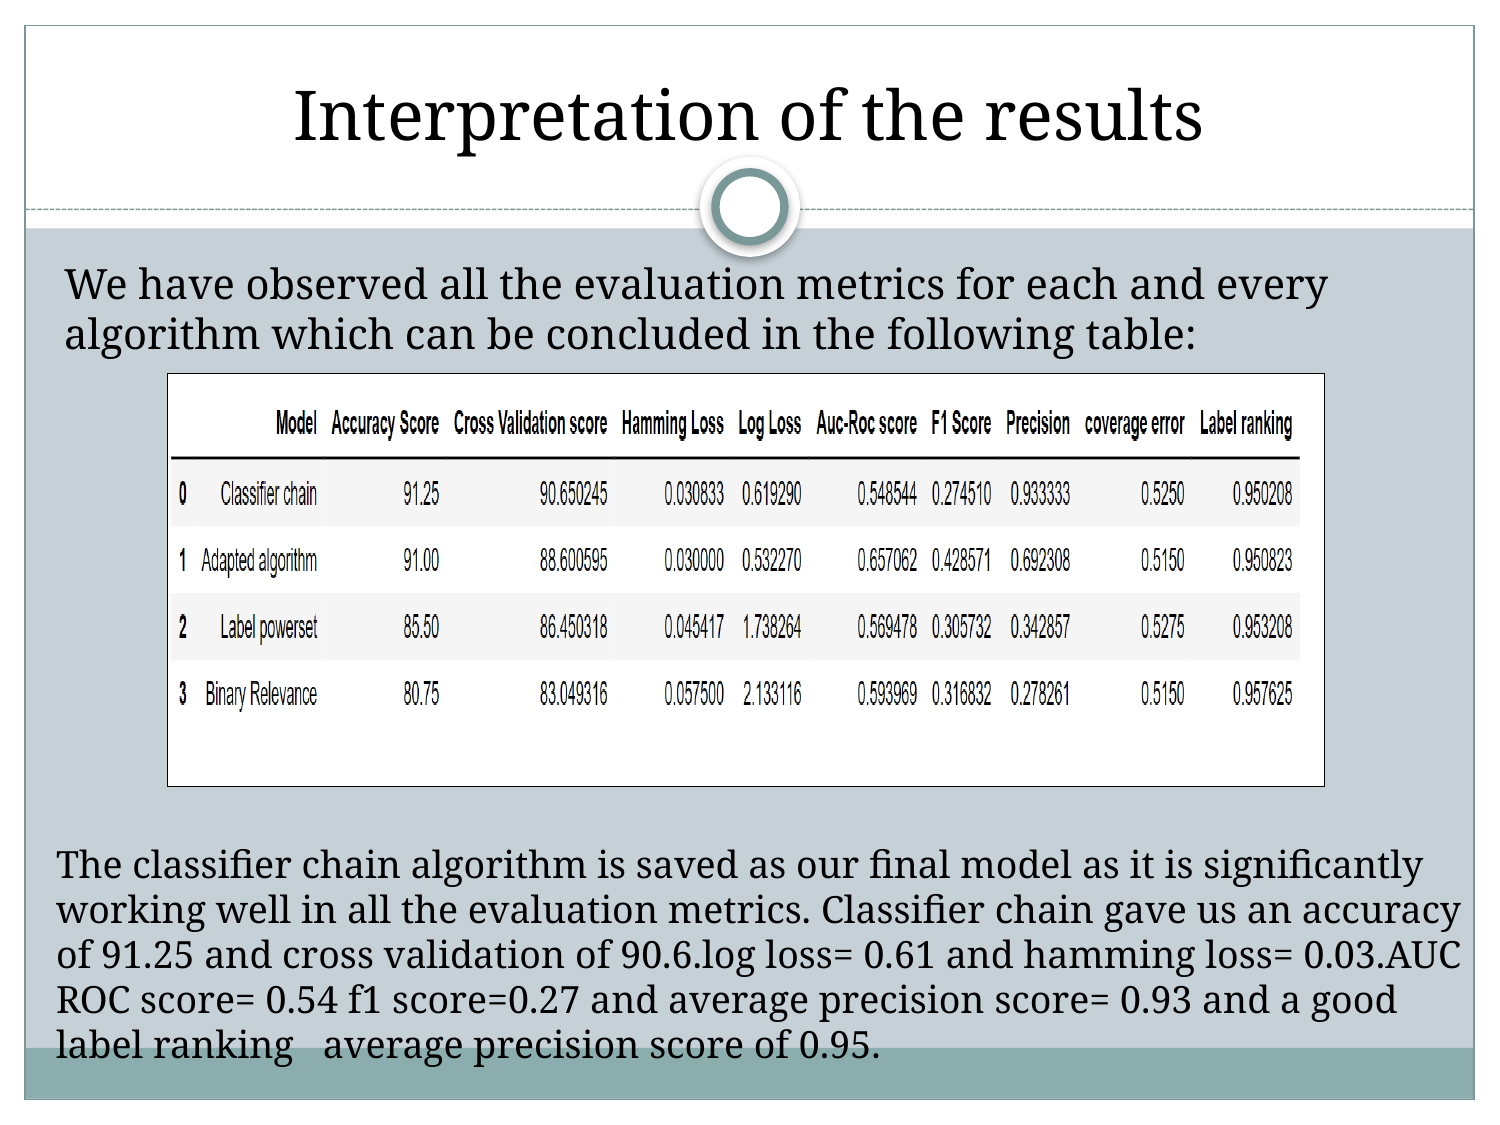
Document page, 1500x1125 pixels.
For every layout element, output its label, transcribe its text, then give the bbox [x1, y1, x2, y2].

text_box The classifier chain algorithm is saved as our final model as it is significantly working well in all the evaluation metrics. Classifier chain gave us an accuracy of 91.25 and cross validation of 90.6.log loss= 0.61 and hamming loss= 0.03.AUC ROC score= 0.54 f1 score=0.27 and average precision score= 0.93 and a good label ranking average precision score of 0.95. [41, 834, 1483, 1074]
list We have observed all the evaluation metrics for each and every algorithm which can be concluded in the following table: [49, 250, 1445, 834]
picture [166, 373, 1325, 788]
title Interpretation of the results [49, 37, 1450, 162]
